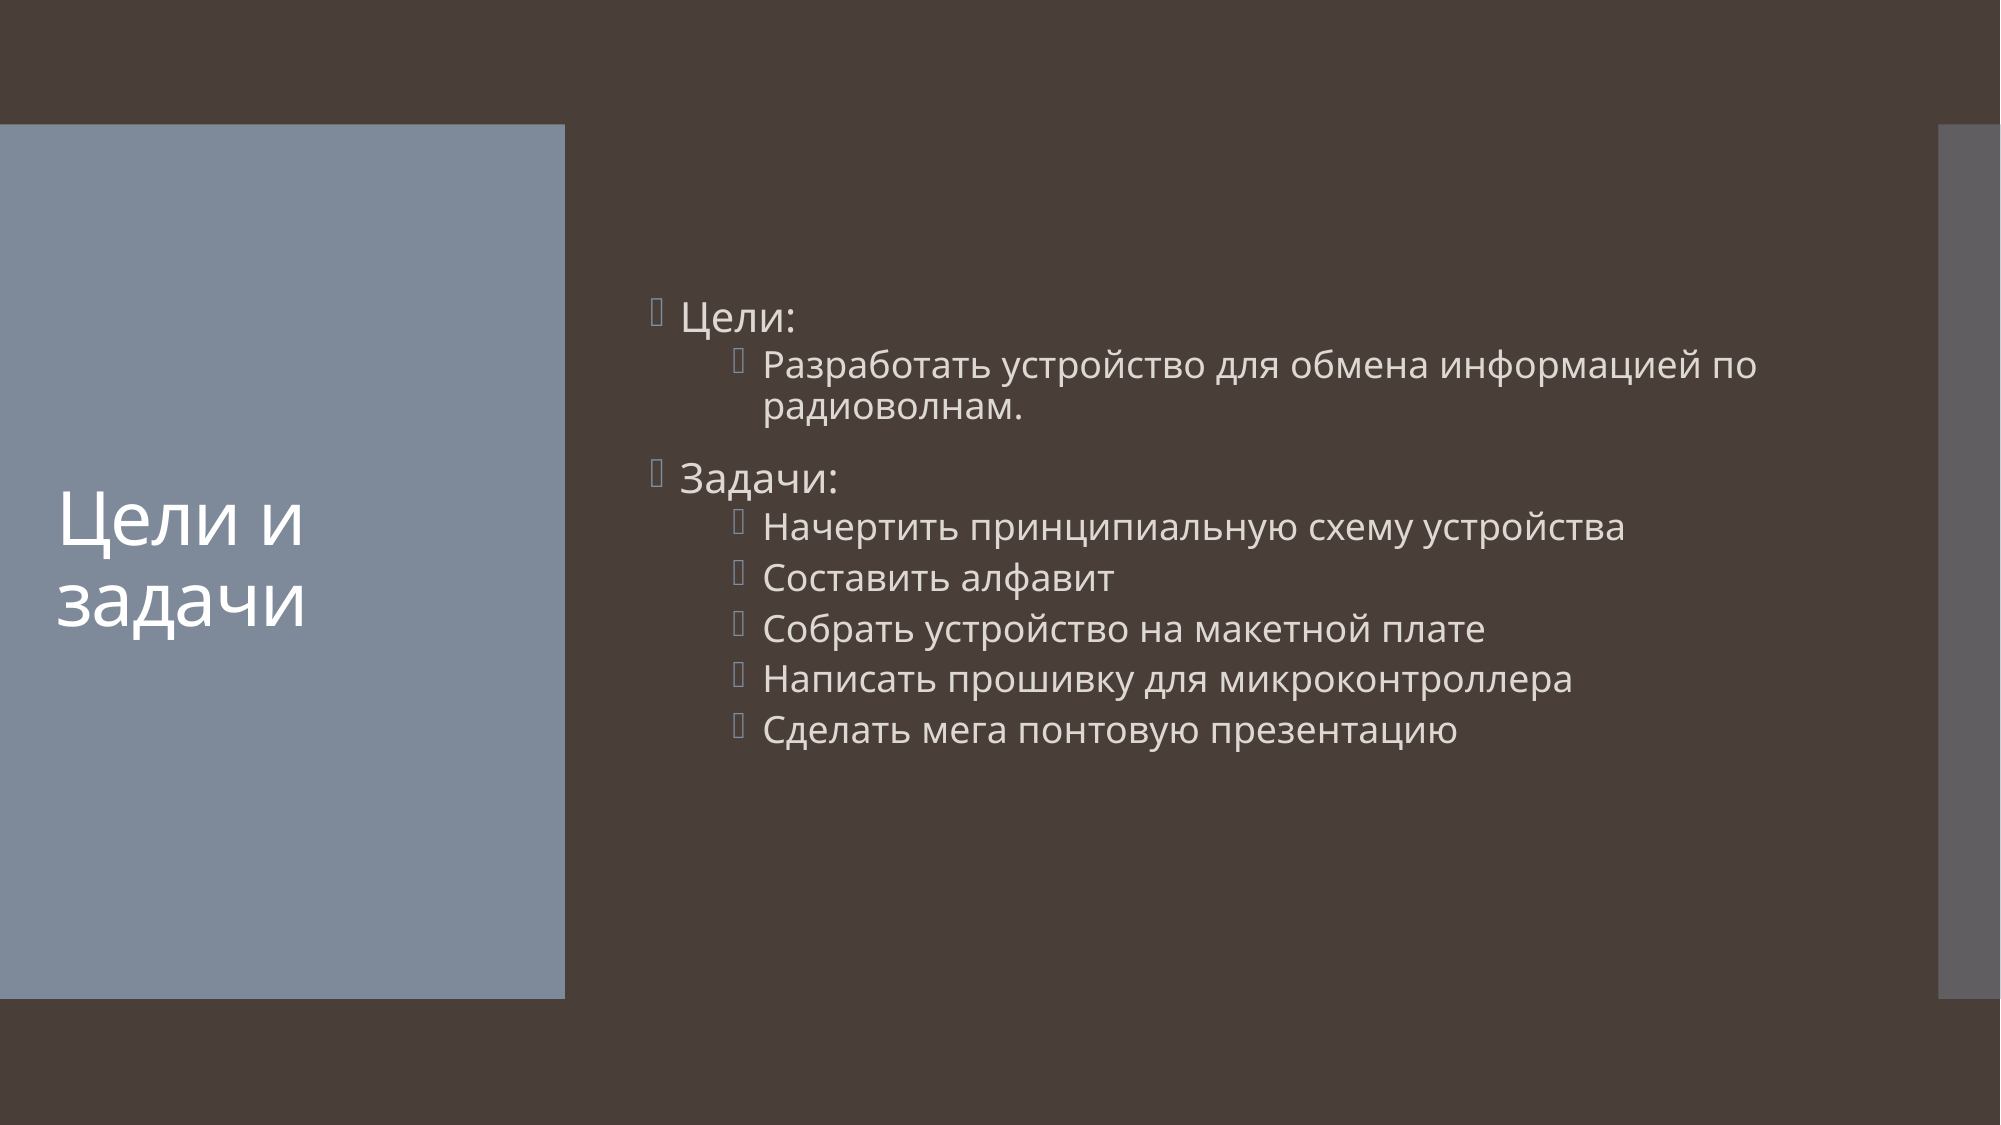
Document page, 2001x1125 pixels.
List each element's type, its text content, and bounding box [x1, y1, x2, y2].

title Цели и задачи [41, 184, 525, 940]
list Цели: Разработать устройство для обмена информацией по радиоволнам. Задачи: Начертить принципиальную схему устройства Составить алфавит Собрать устройство на макетной плате Написать прошивку для микроконтроллера Сделать мега понтовую презентацию [634, 141, 1835, 982]
